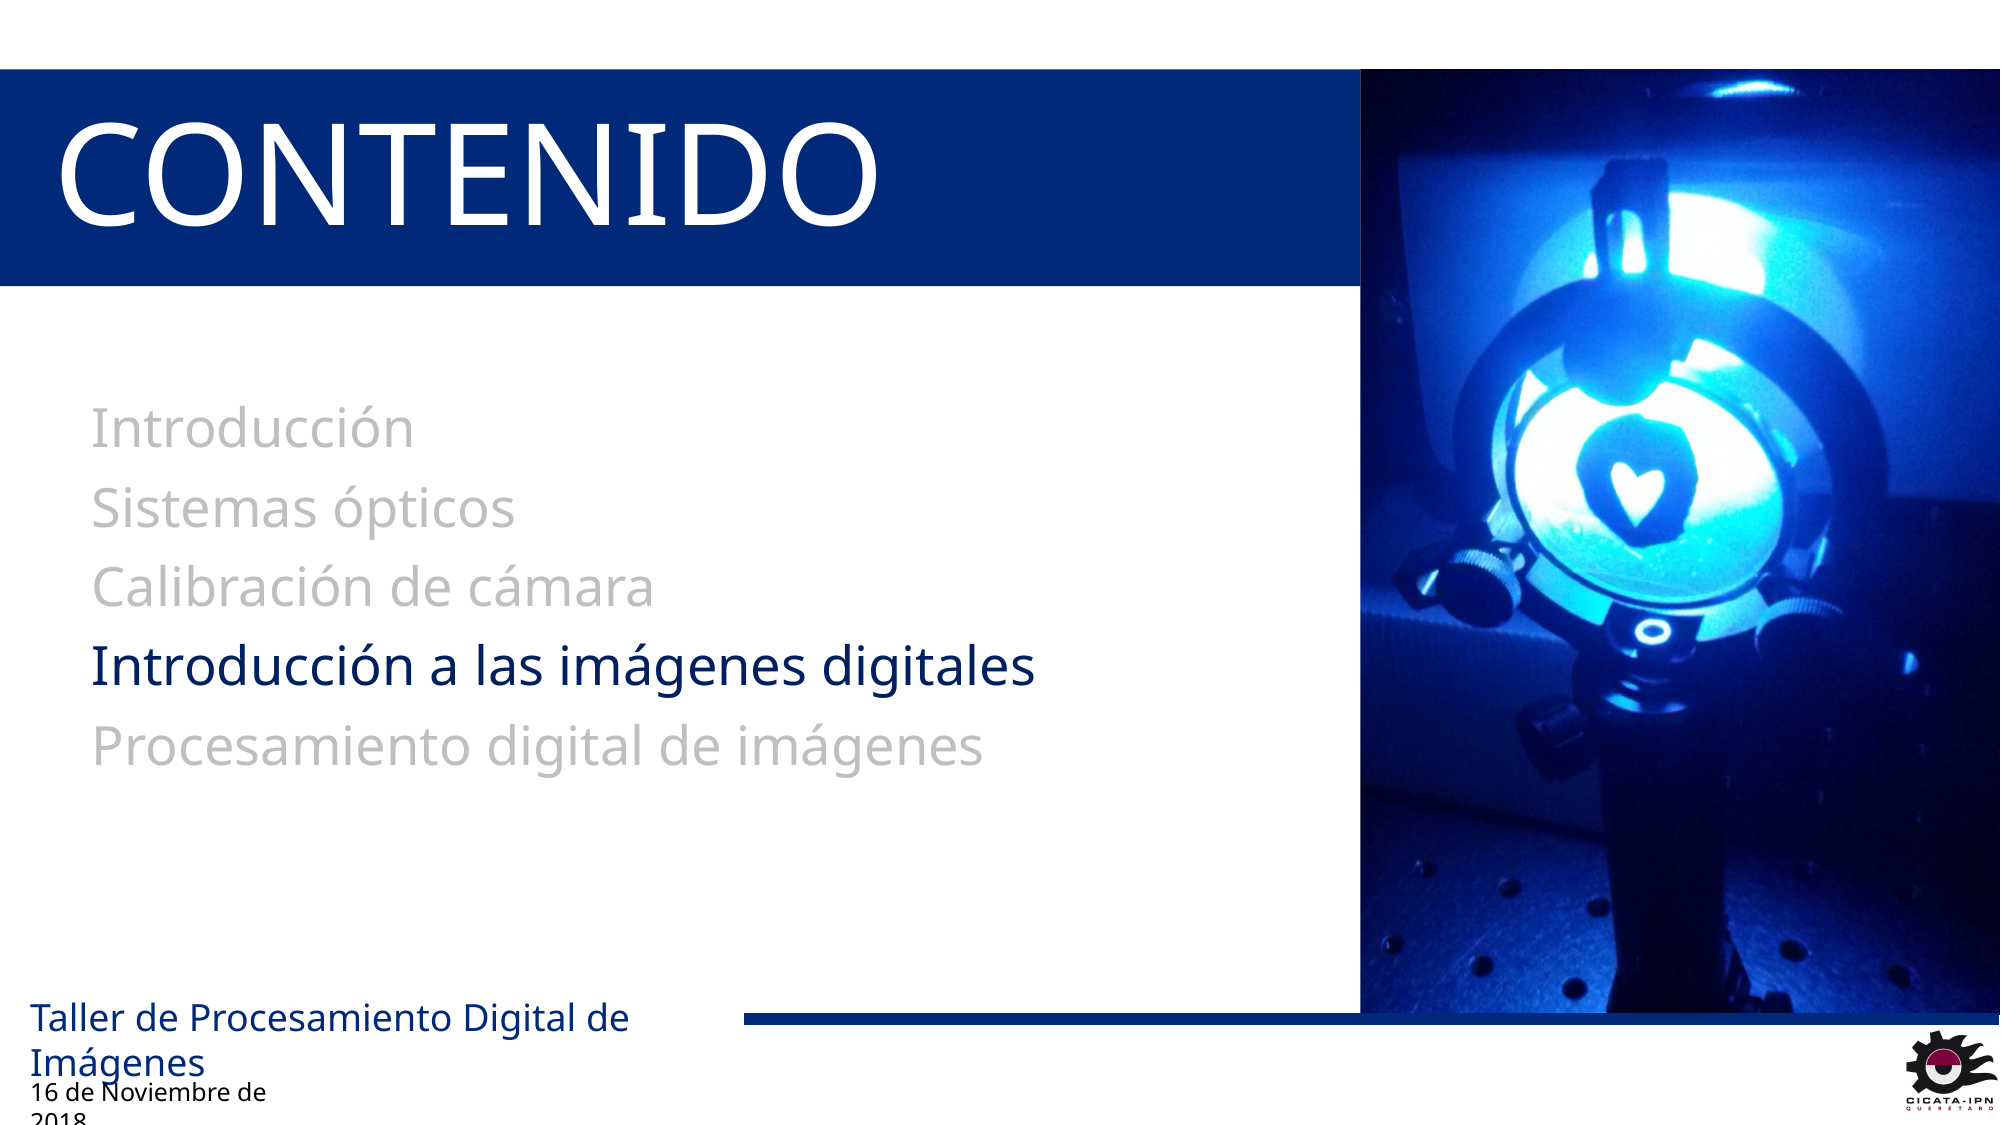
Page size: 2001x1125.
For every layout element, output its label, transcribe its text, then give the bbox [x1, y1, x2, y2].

text_box [0, 68, 1361, 287]
picture [1360, 69, 2000, 1016]
title CONTENIDO [38, 85, 1222, 264]
text_box 16 de Noviembre de 2018 [15, 1069, 342, 1125]
picture [1905, 1029, 1999, 1112]
subtitle Introducción Sistemas ópticos Calibración de cámara Introducción a las imágenes digitales Procesamiento digital de imágenes [76, 393, 1257, 907]
text_box Taller de Procesamiento Digital de Imágenes [15, 986, 802, 1092]
